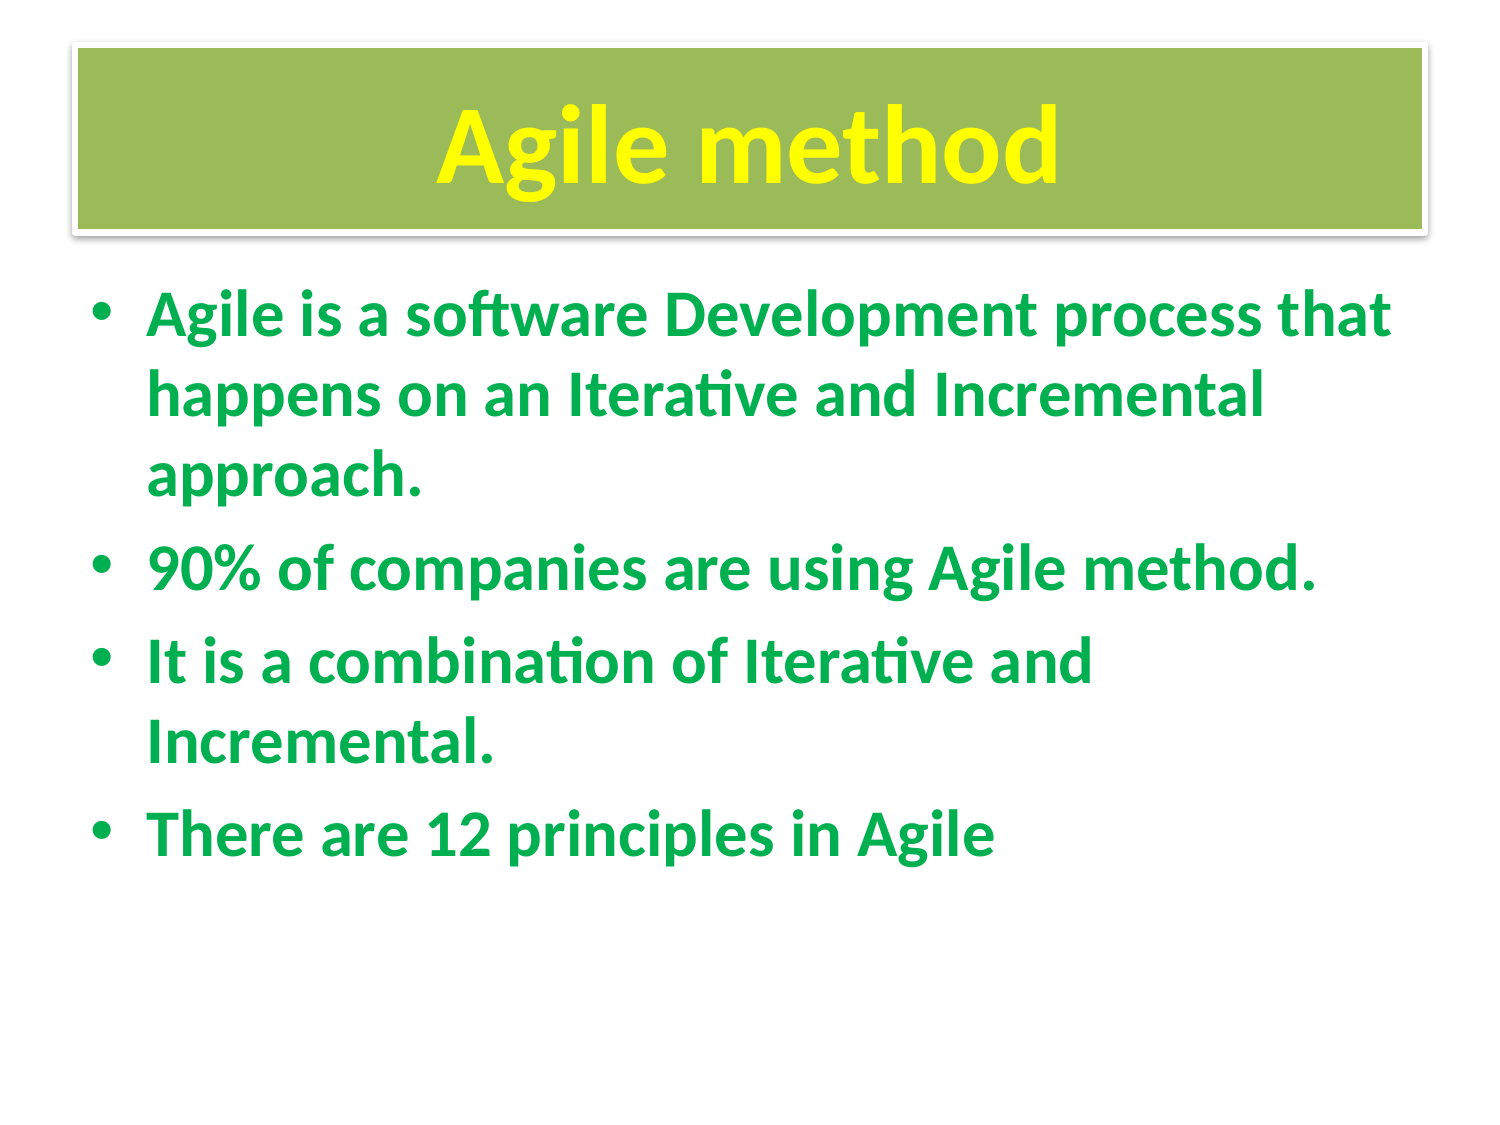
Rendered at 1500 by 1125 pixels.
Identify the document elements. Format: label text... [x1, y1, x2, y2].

list Agile is a software Development process that happens on an Iterative and Incremental approach. 90% of companies are using Agile method. It is a combination of Iterative and Incremental. There are 12 principles in Agile [75, 262, 1425, 1005]
title Agile method [72, 42, 1428, 236]
